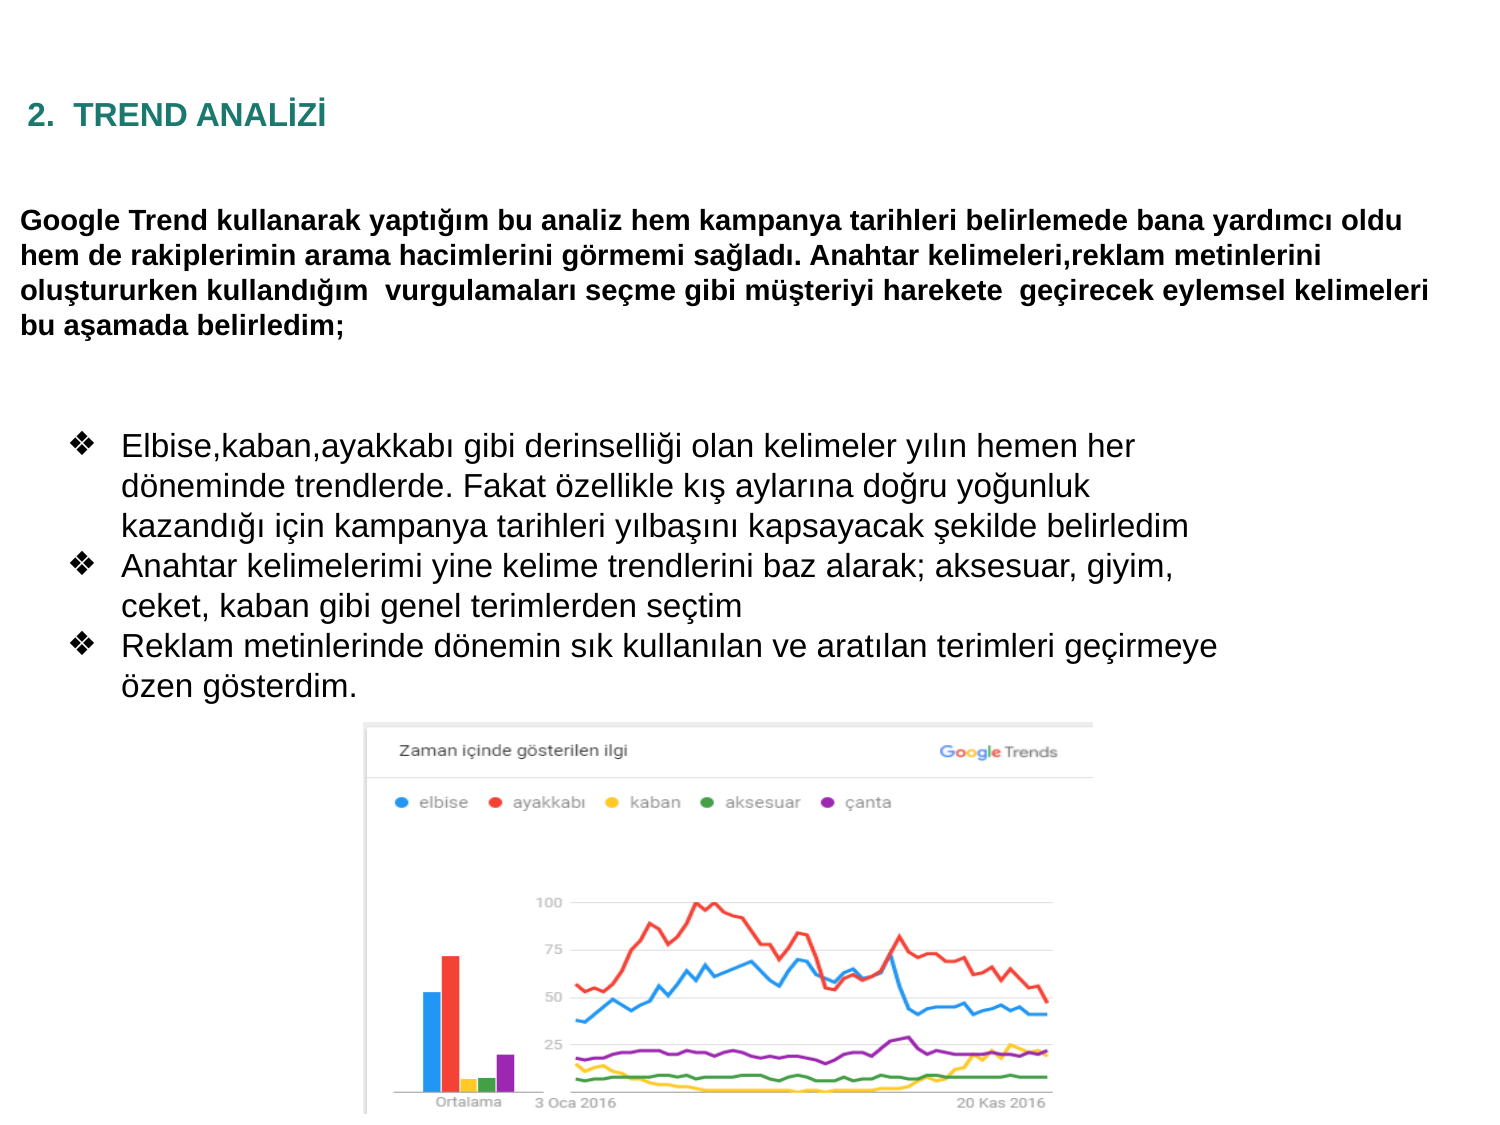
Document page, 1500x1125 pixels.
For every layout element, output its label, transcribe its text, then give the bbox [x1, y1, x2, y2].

text_box 2. TREND ANALİZİ [12, 0, 1216, 149]
picture [362, 722, 1093, 1114]
text_box Elbise,kaban,ayakkabı gibi derinselliği olan kelimeler yılın hemen her döneminde trendlerde. Fakat özellikle kış aylarına doğru yoğunluk kazandığı için kampanya tarihleri yılbaşını kapsayacak şekilde belirledim Anahtar kelimelerimi yine kelime trendlerini baz alarak; aksesuar, giyim, ceket, kaban gibi genel terimlerden seçtim Reklam metinlerinde dönemin sık kullanılan ve aratılan terimleri geçirmeye özen gösterdim. [31, 409, 1235, 719]
text_box Google Trend kullanarak yaptığım bu analiz hem kampanya tarihleri belirlemede bana yardımcı oldu hem de rakiplerimin arama hacimlerini görmemi sağladı. Anahtar kelimeleri,reklam metinlerini oluştururken kullandığım vurgulamaları seçme gibi müşteriyi harekete geçirecek eylemsel kelimeleri bu aşamada belirledim; [4, 186, 1475, 357]
